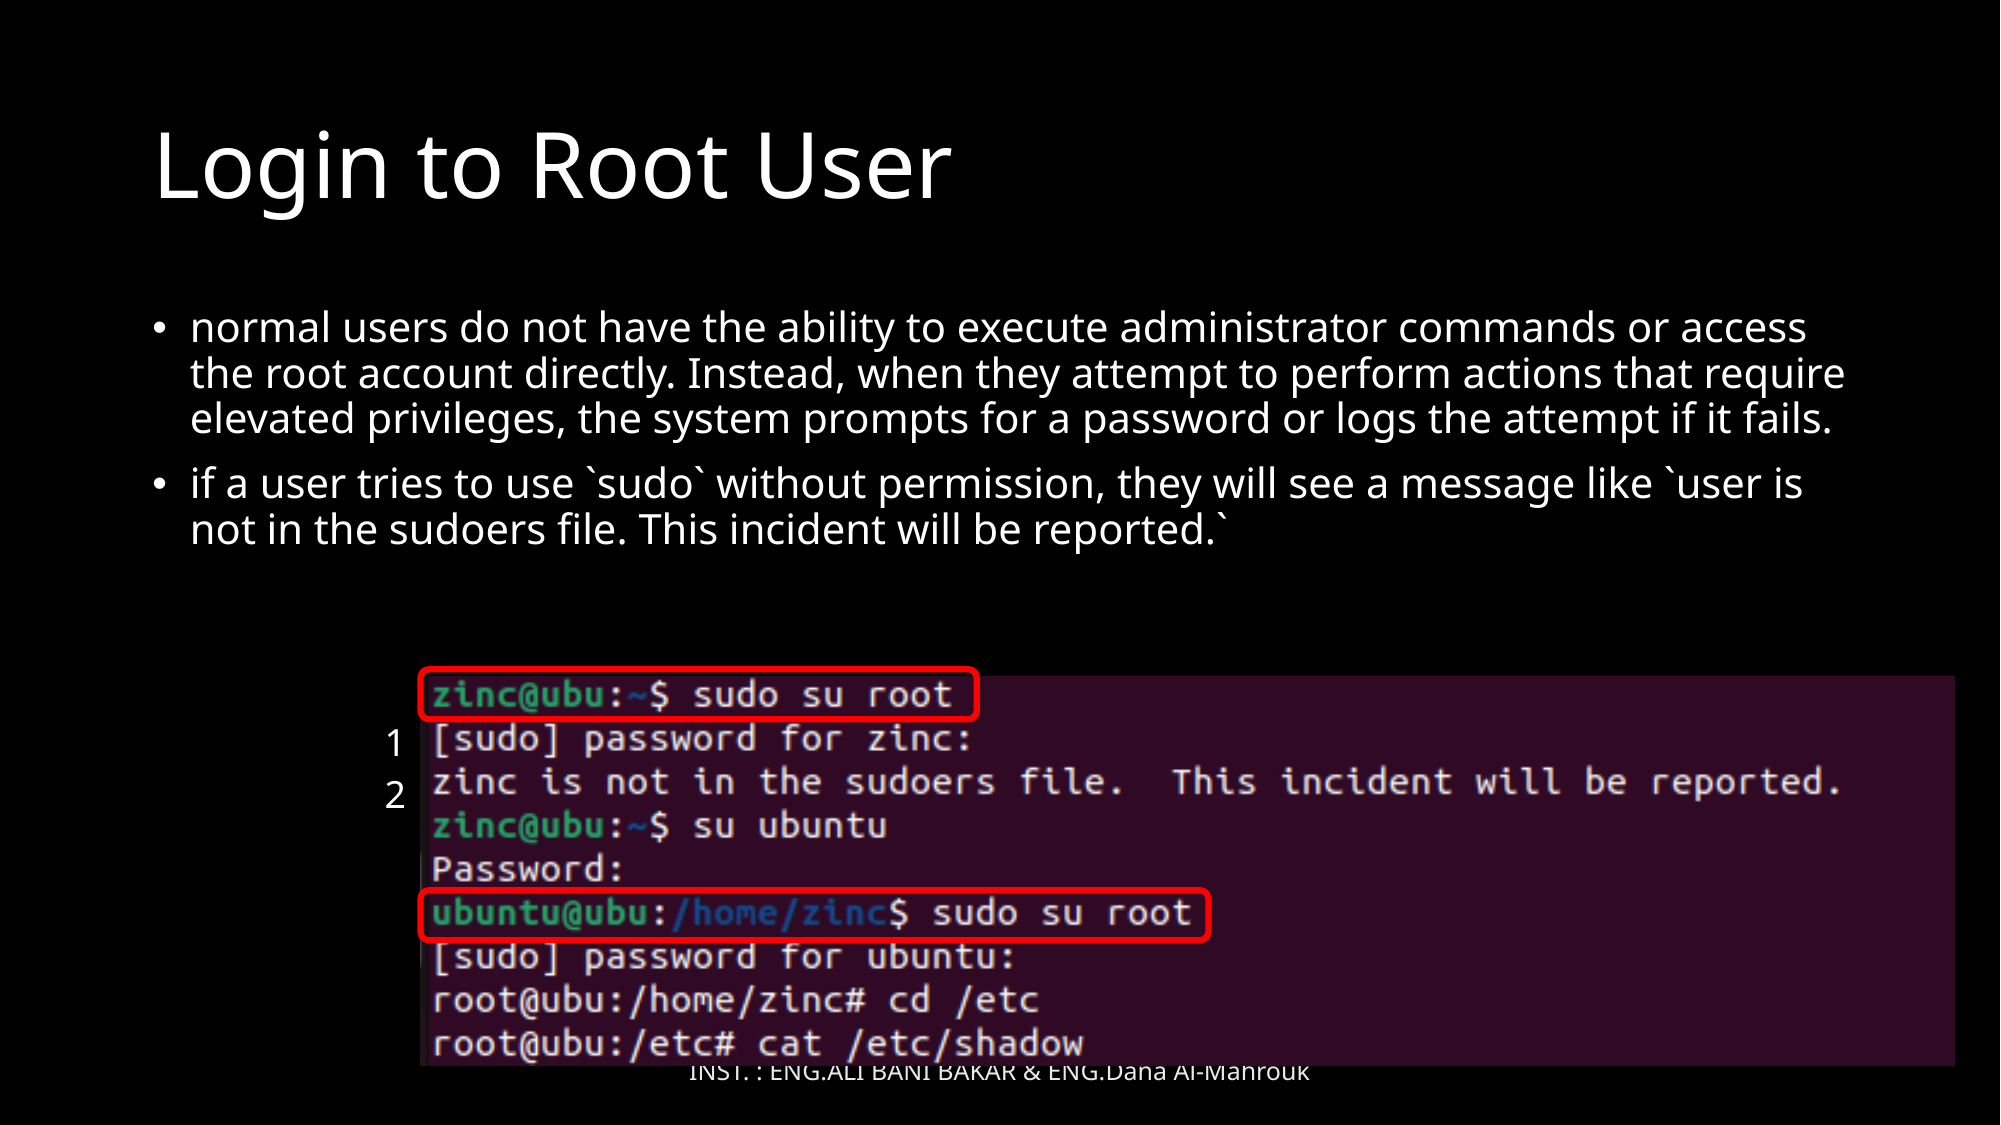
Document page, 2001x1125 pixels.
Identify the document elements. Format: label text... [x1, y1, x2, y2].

text_box [421, 669, 976, 675]
text_box 1 [369, 711, 419, 763]
footer INST. : ENG.ALI BANI BAKAR & ENG.Dana Al-Mahrouk [662, 1066, 1338, 1103]
text_box 2 [369, 763, 419, 824]
list normal users do not have the ability to execute administrator commands or access the root account directly. Instead, when they attempt to perform actions that require elevated privileges, the system prompts for a password or logs the attempt if it fails. if a user tries to use `sudo` without permission, they will see a message like `user is not in the sudoers file. This incident will be reported.` [137, 299, 1863, 1014]
title Login to Root User [137, 59, 1863, 278]
picture [419, 675, 1956, 1066]
